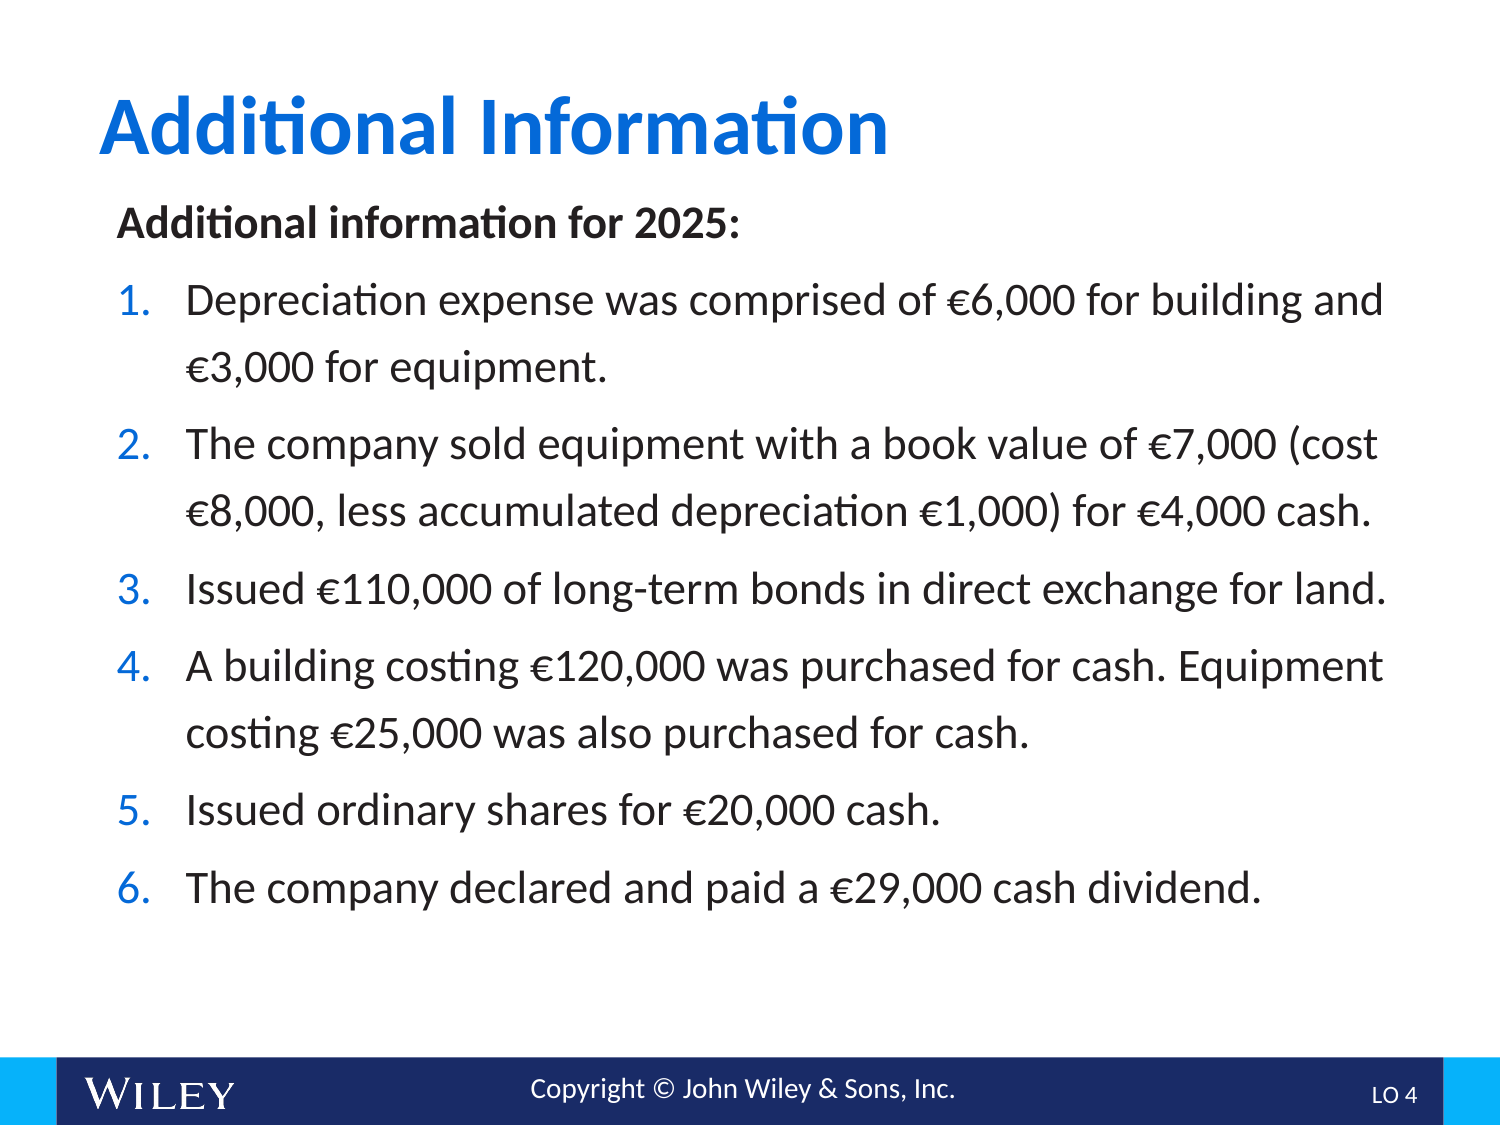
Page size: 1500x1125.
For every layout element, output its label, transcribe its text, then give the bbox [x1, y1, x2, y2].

title Additional Information [84, 75, 1416, 215]
list L O 4 [1309, 1065, 1433, 1125]
list Additional information for 2025: Depreciation expense was comprised of €6,000 for building and €3,000 for equipment. The company sold equipment with a book value of €7,000 (cost €8,000, less accumulated depreciation €1,000) for €4,000 cash. Issued €110,000 of long-term bonds in direct exchange for land. A building costing €120,000 was purchased for cash. Equipment costing €25,000 was also purchased for cash. Issued ordinary shares for €20,000 cash. The company declared and paid a €29,000 cash dividend. [101, 172, 1433, 1006]
